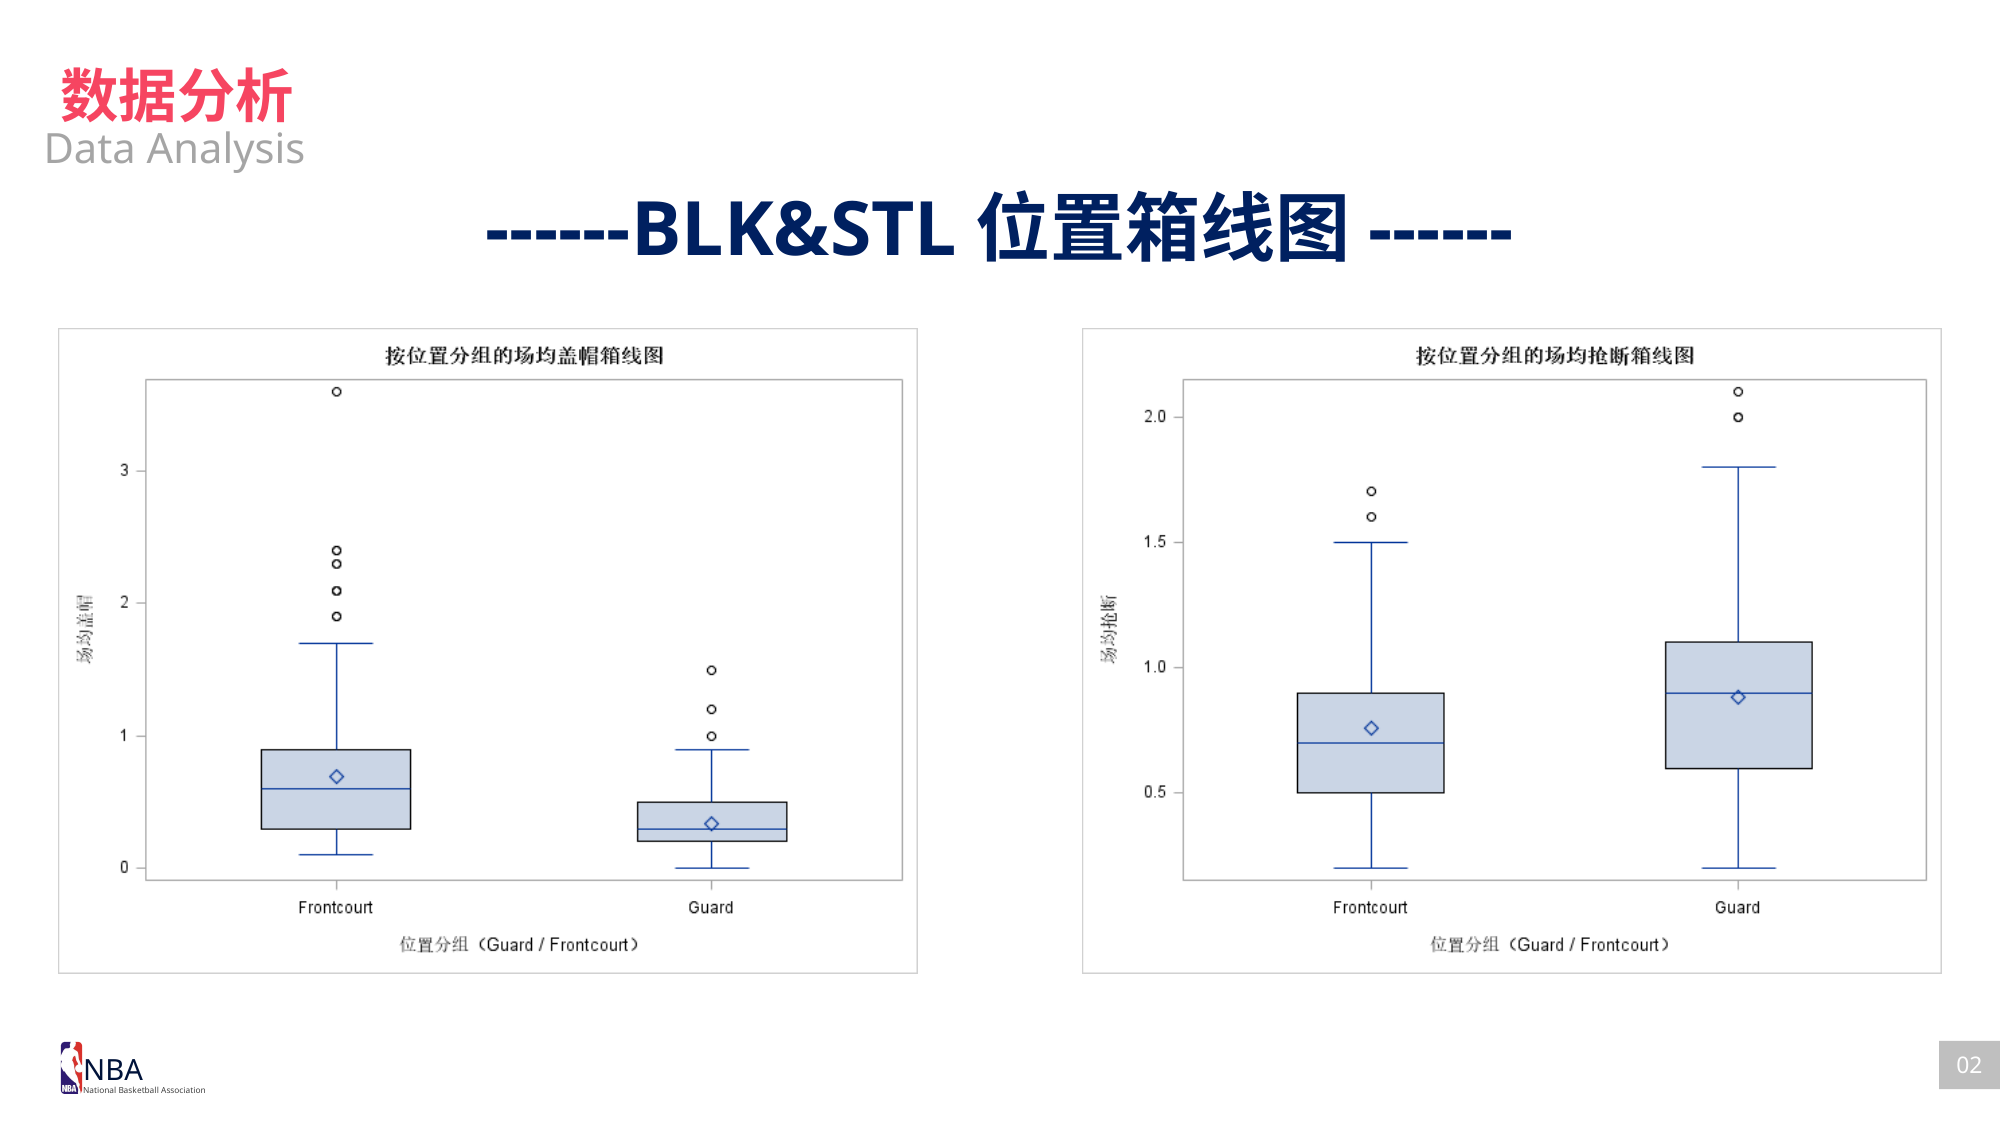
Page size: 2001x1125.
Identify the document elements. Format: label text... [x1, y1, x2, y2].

picture [60, 1041, 83, 1094]
text_box 数据分析 [45, 51, 309, 137]
picture [58, 328, 918, 974]
picture [1081, 328, 1942, 974]
text_box Data Analysis [28, 114, 321, 180]
text_box ------BLK&STL位置箱线图------ [282, 172, 1718, 278]
